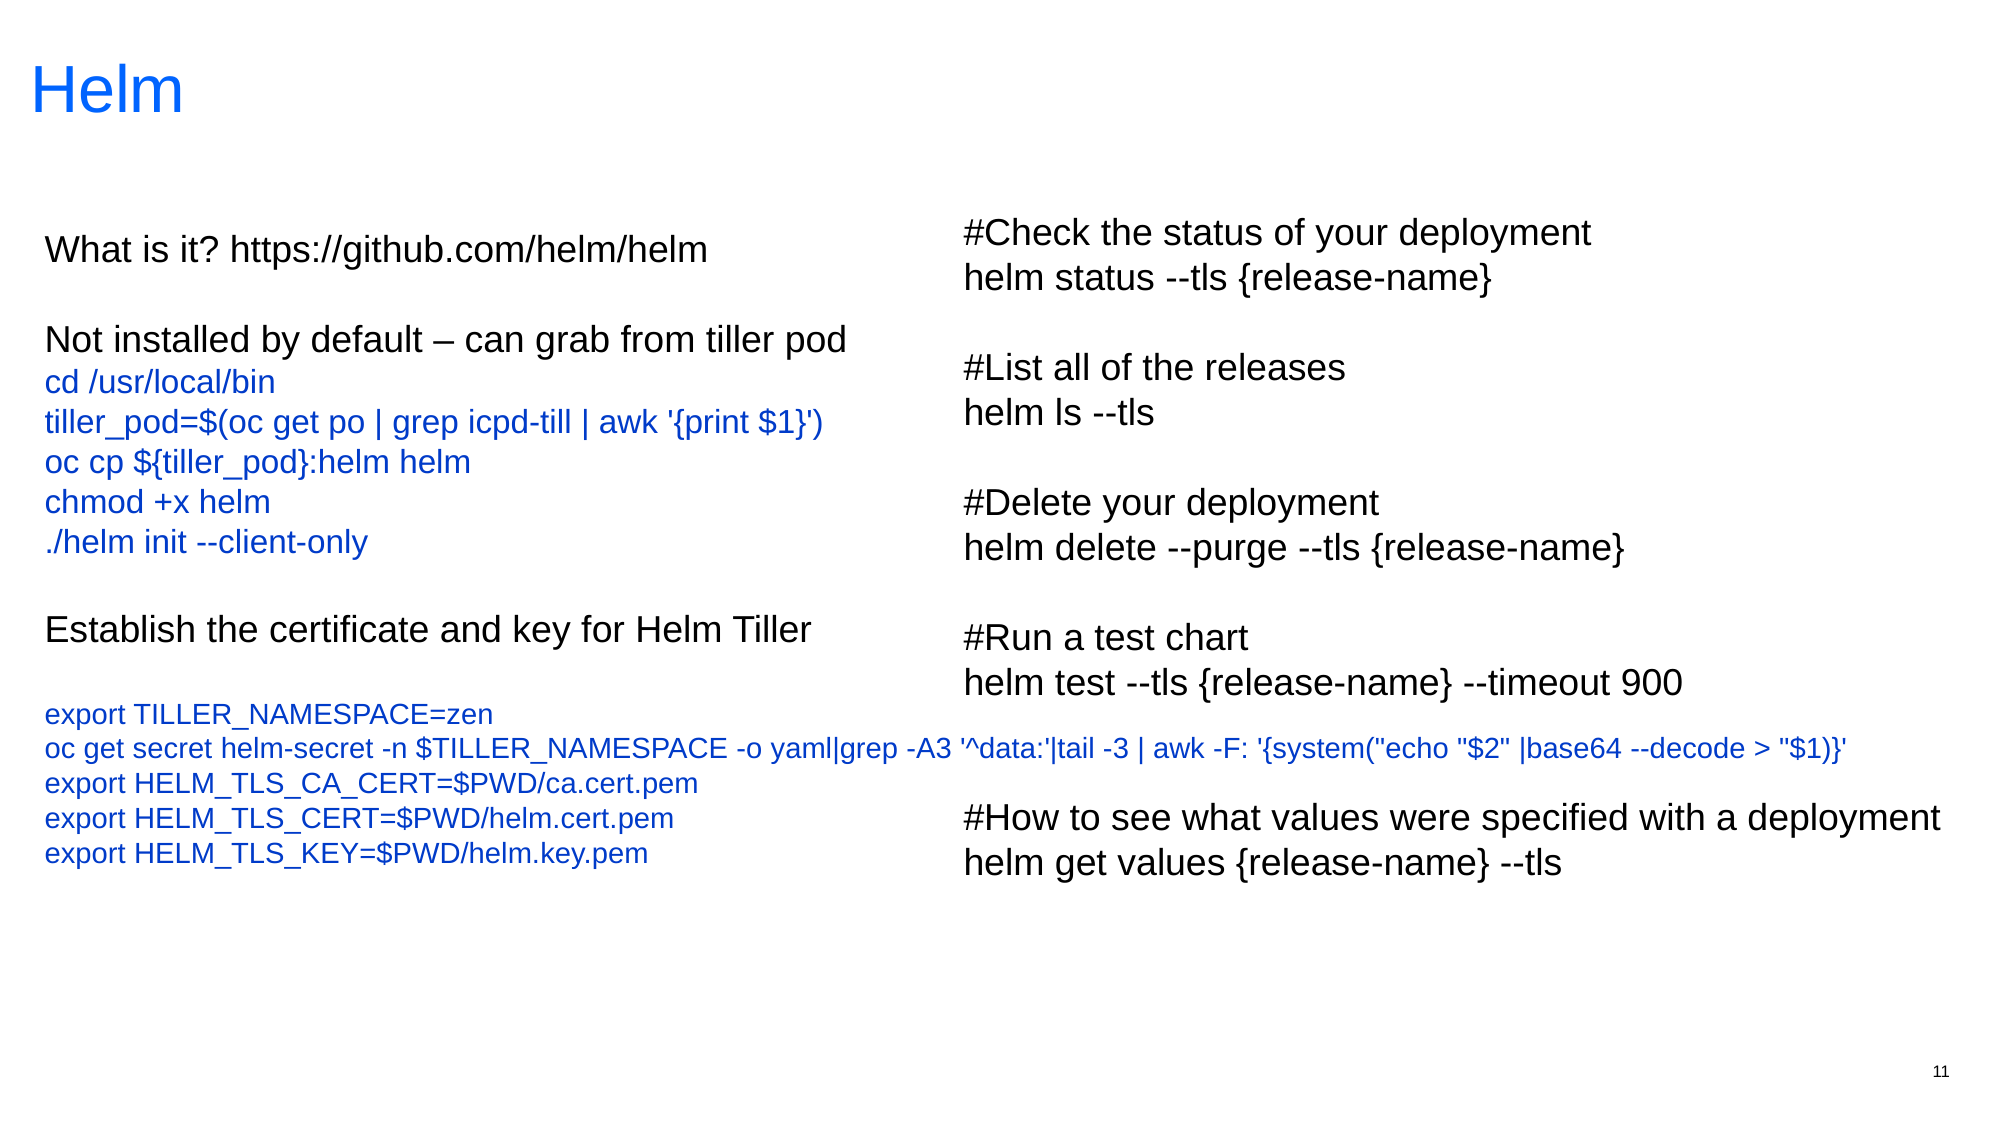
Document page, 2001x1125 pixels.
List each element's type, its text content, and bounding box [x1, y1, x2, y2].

text_box #Check the status of your deployment helm status --tls {release-name} #List all of the releases helm ls --tls #Delete your deployment helm delete --purge --tls {release-name} #Run a test chart helm test --tls {release-name} --timeout 900 #How to see what values were specified with a deployment helm get values {release-name} --tls [948, 201, 2000, 1026]
slide_number 11 [1500, 1055, 1950, 1086]
title Helm [29, 55, 2000, 178]
text_box What is it? https://github.com/helm/helm Not installed by default – can grab from tiller pod cd /usr/local/bin tiller_pod=$(oc get po | grep icpd-till | awk '{print $1}') oc cp ${tiller_pod}:helm helm chmod +x helm ./helm init --client-only Establish the certificate and key for Helm Tiller export TILLER_NAMESPACE=zen oc get secret helm-secret -n $TILLER_NAMESPACE -o yaml|grep -A3 '^data:'|tail -3 | awk -F: '{system("echo "$2" |base64 --decode > "$1)}' export HELM_TLS_CA_CERT=$PWD/ca.cert.pem export HELM_TLS_CERT=$PWD/helm.cert.pem export HELM_TLS_KEY=$PWD/helm.key.pem [29, 217, 1952, 1058]
